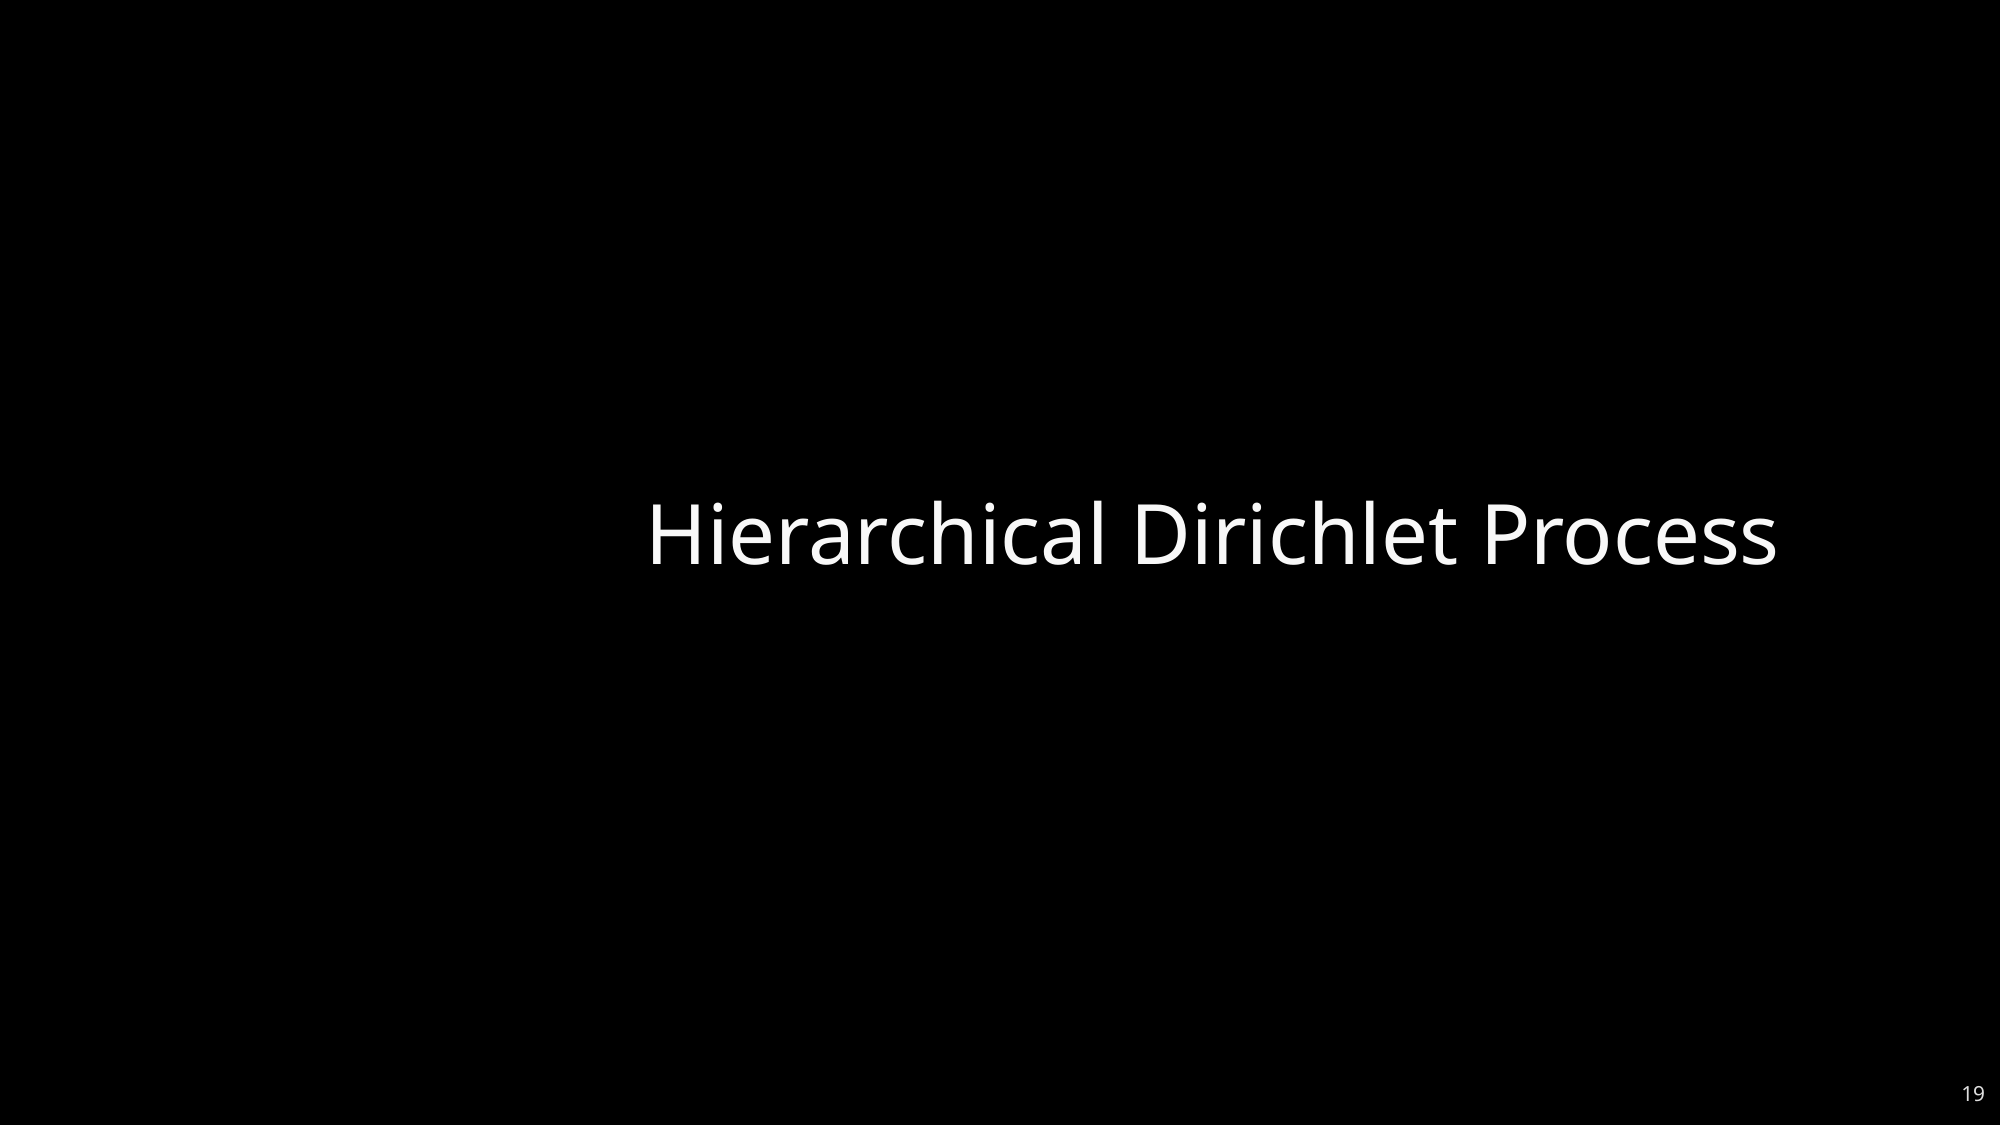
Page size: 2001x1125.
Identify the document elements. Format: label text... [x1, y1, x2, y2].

title Hierarchical Dirichlet Process [426, 288, 2000, 589]
slide_number 19 [1876, 1065, 2000, 1125]
